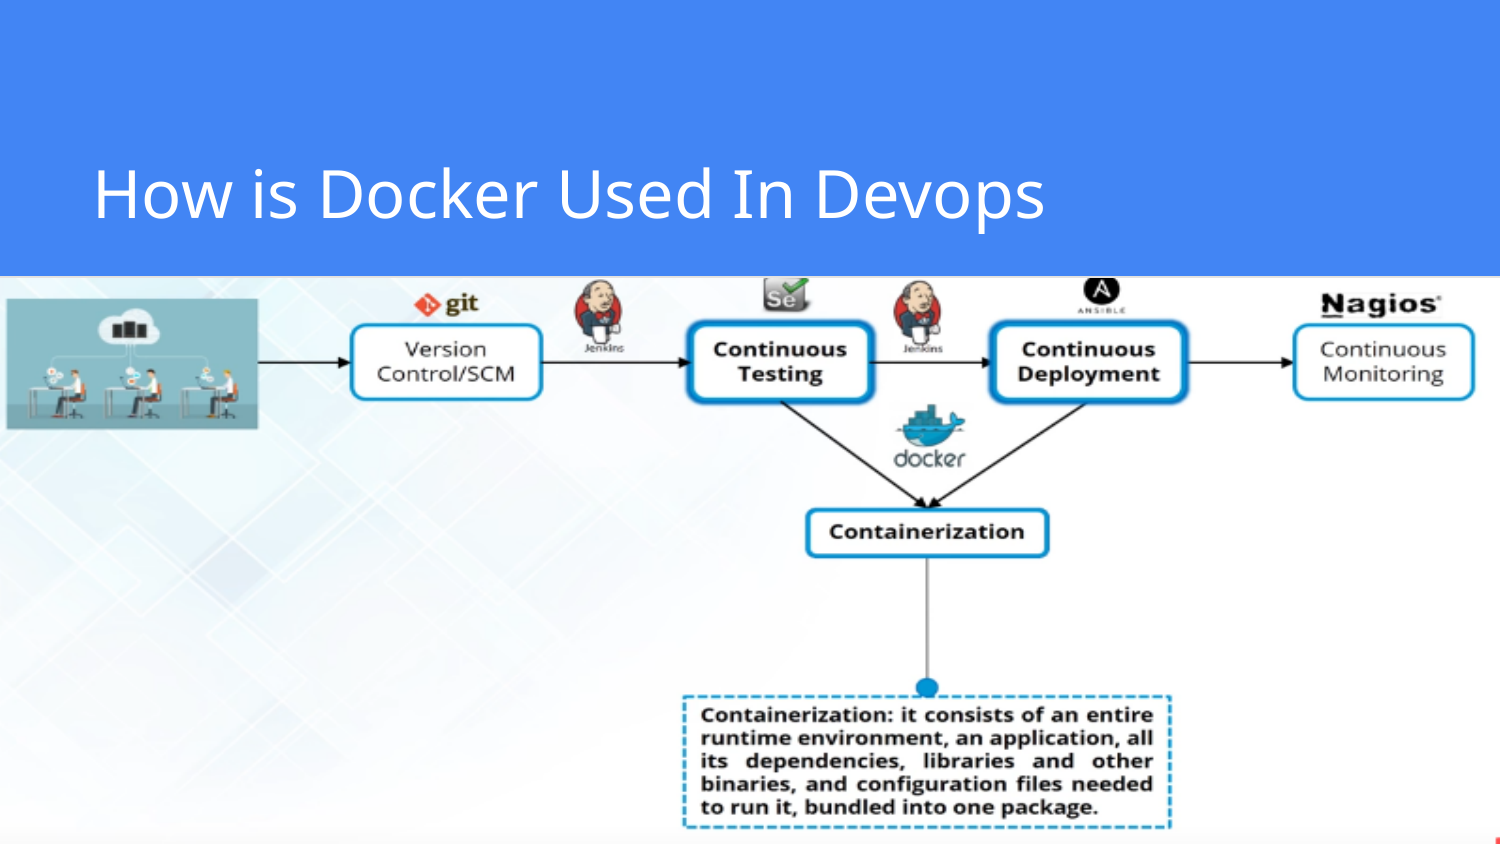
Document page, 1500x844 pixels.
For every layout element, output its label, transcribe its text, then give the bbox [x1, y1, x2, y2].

title How is Docker Used In Devops [77, 121, 1427, 248]
picture [0, 278, 1500, 844]
